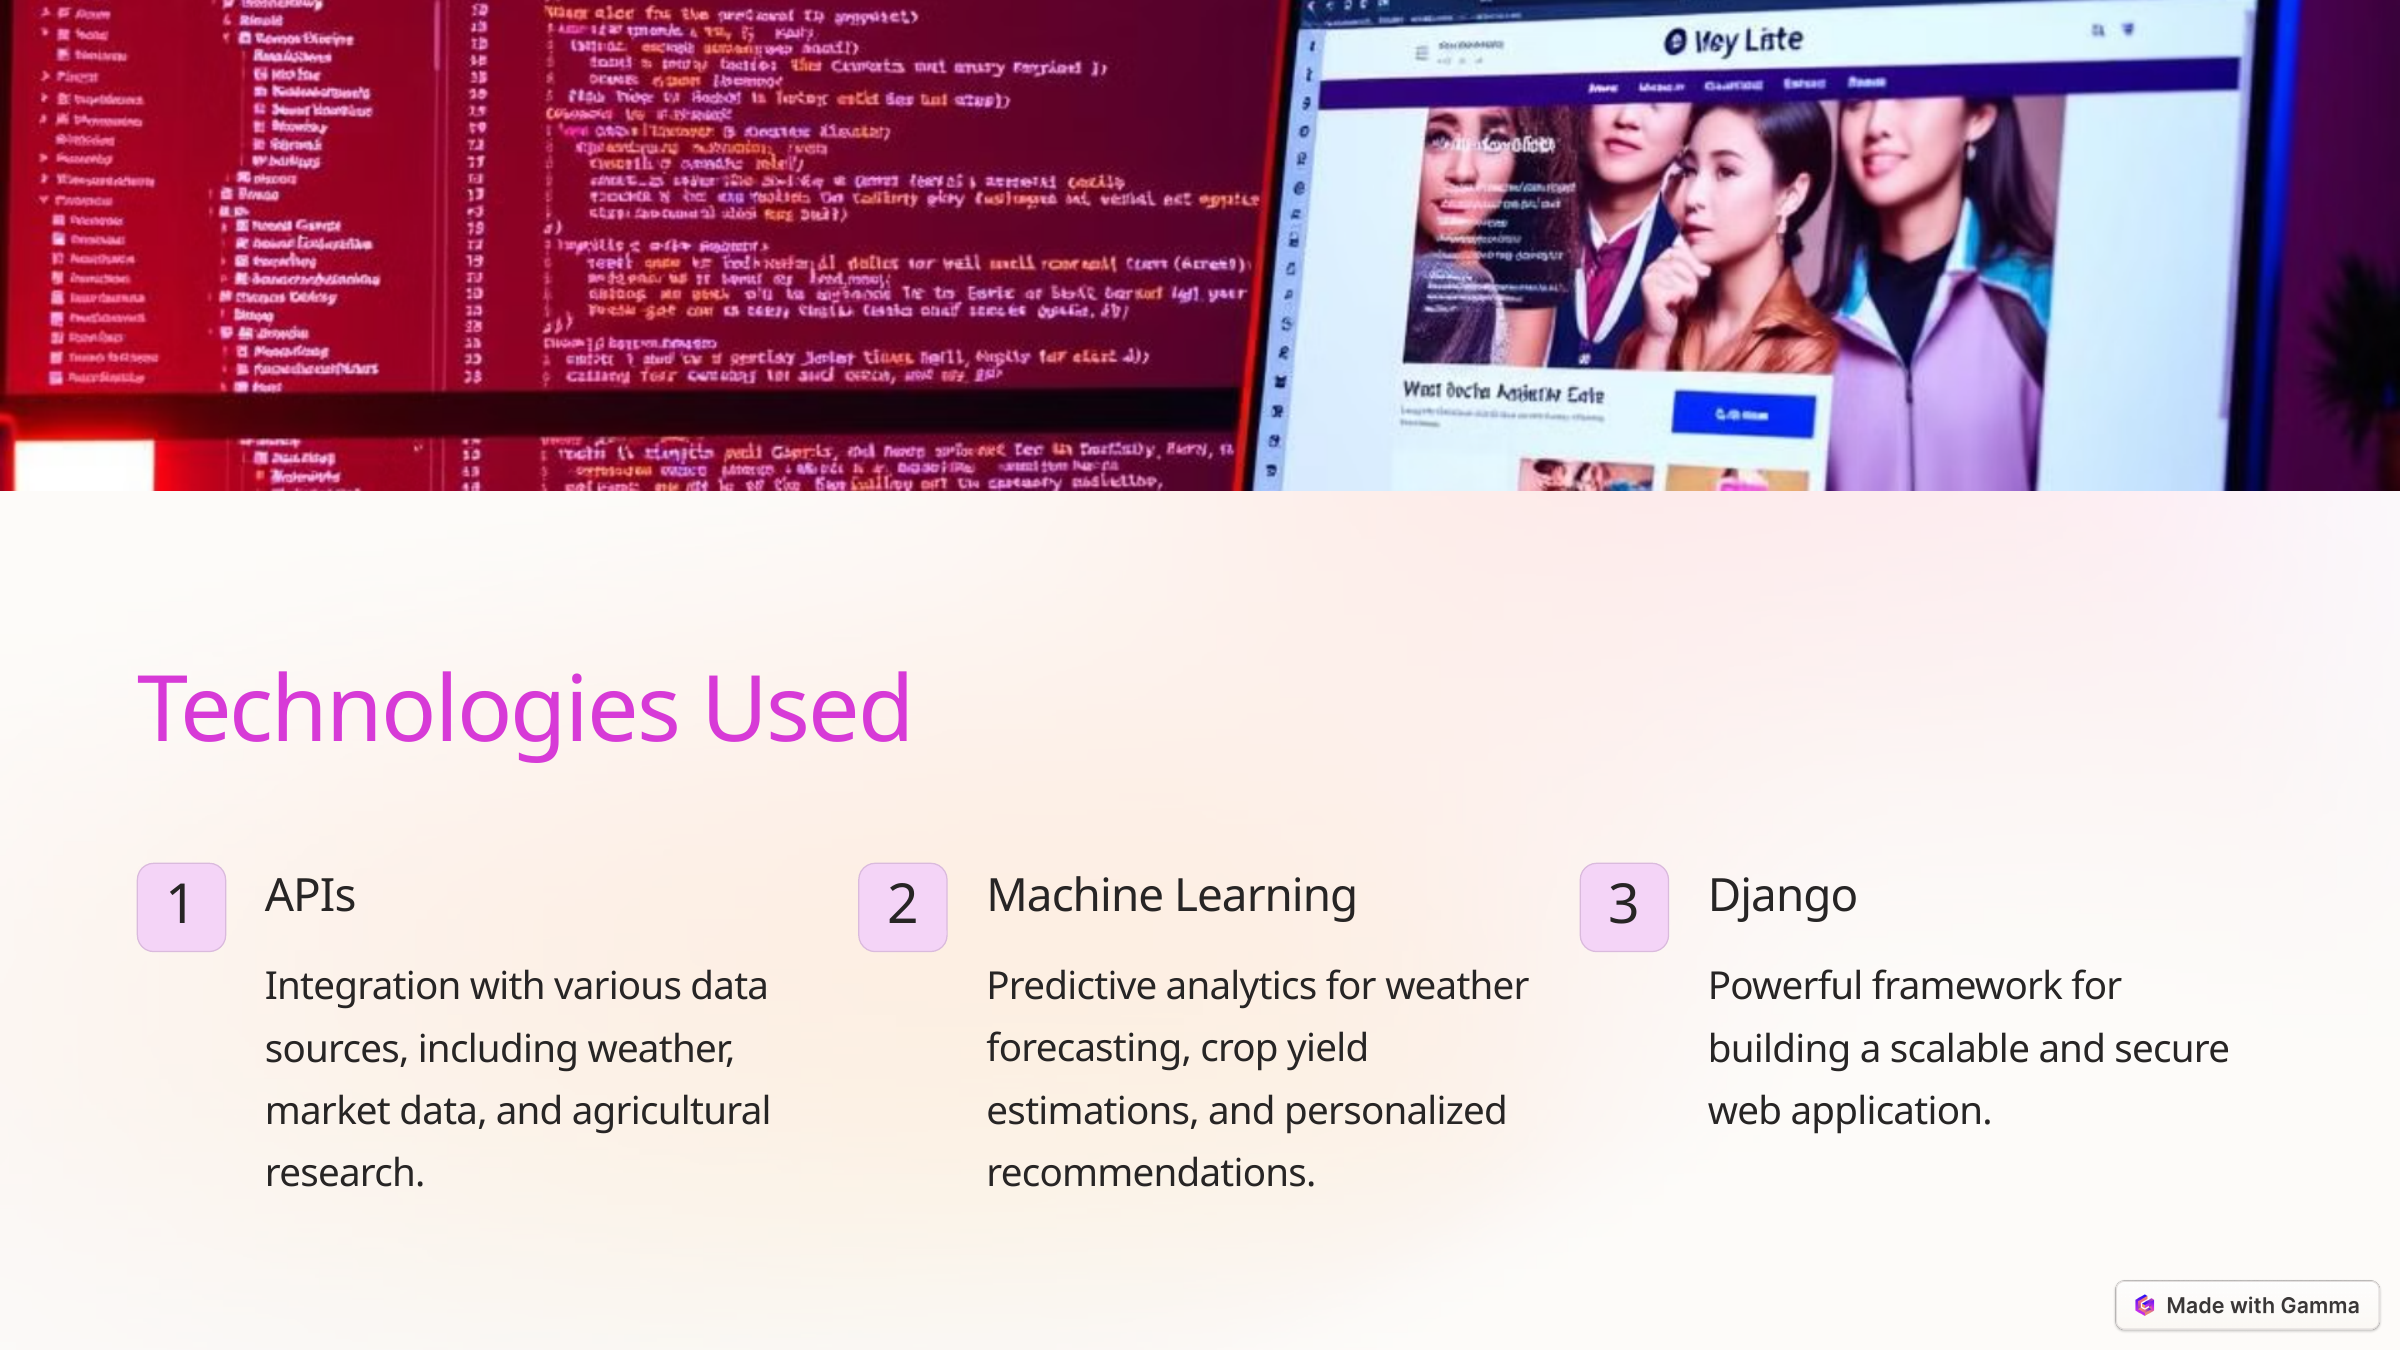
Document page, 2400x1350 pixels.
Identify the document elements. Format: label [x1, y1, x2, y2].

text_box [137, 644, 2263, 1196]
picture [2106, 1271, 2389, 1339]
picture [0, 0, 2400, 491]
